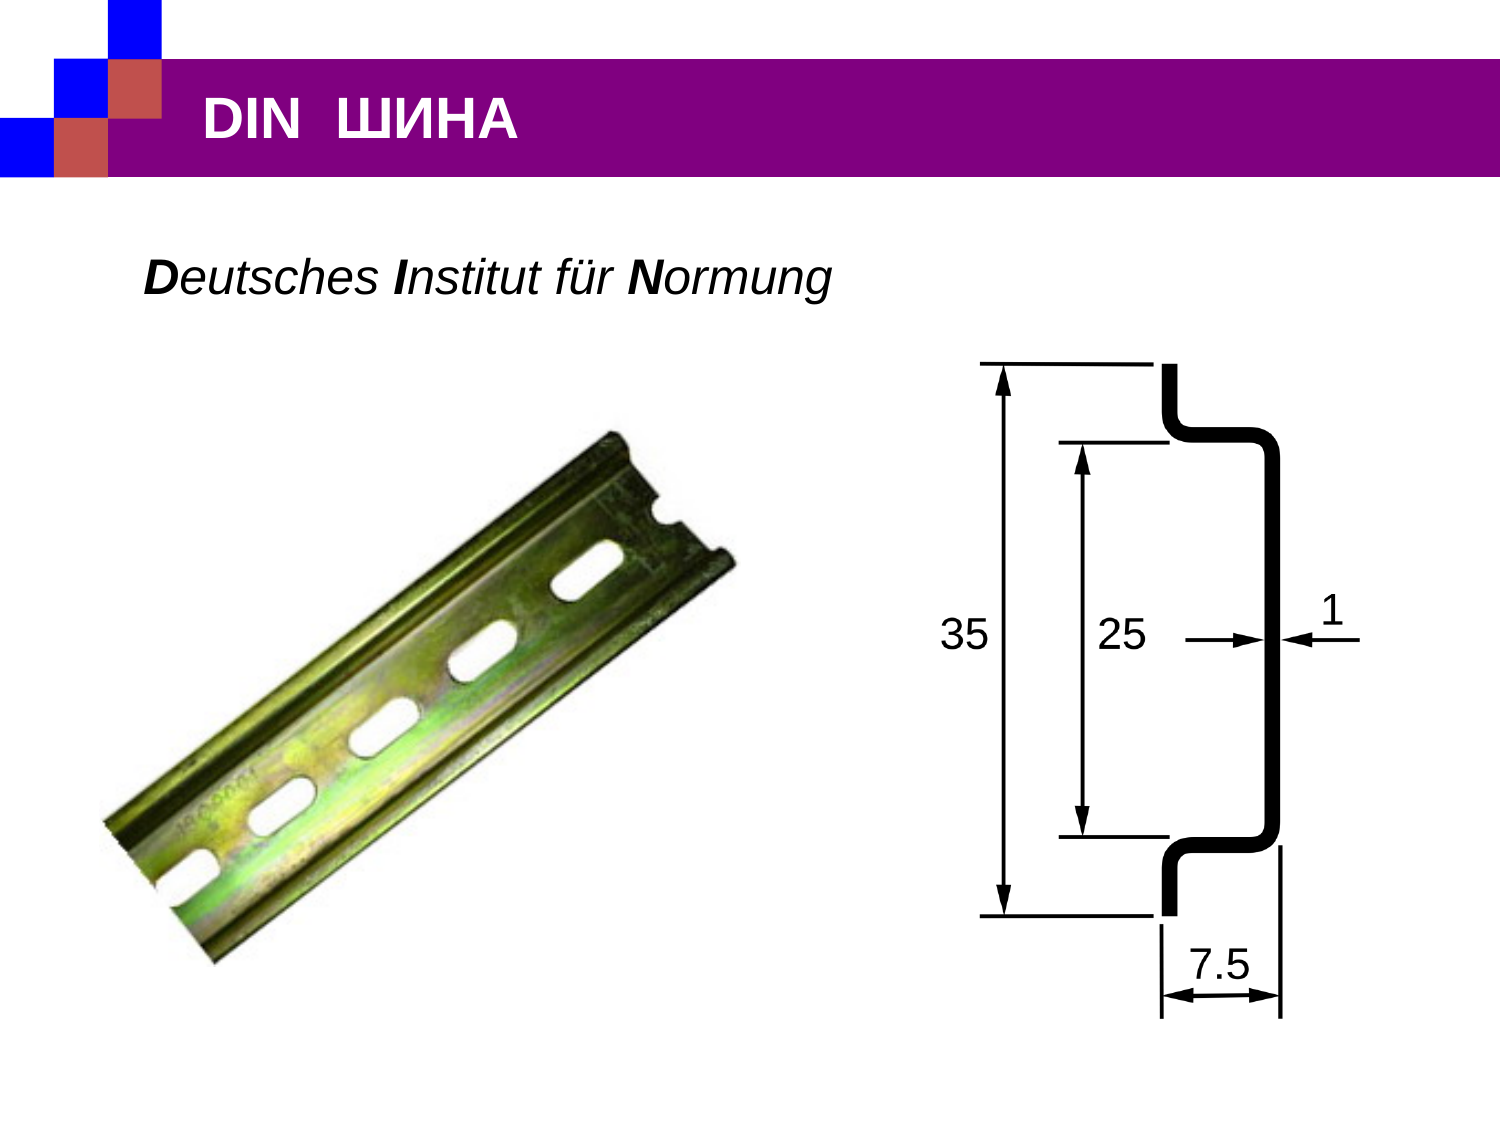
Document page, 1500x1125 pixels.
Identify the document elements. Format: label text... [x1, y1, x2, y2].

picture [924, 324, 1384, 1051]
title DIN ШИНА [187, 74, 1401, 156]
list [99, 412, 741, 968]
text_box Deutsches Institut für Normung [128, 237, 848, 313]
